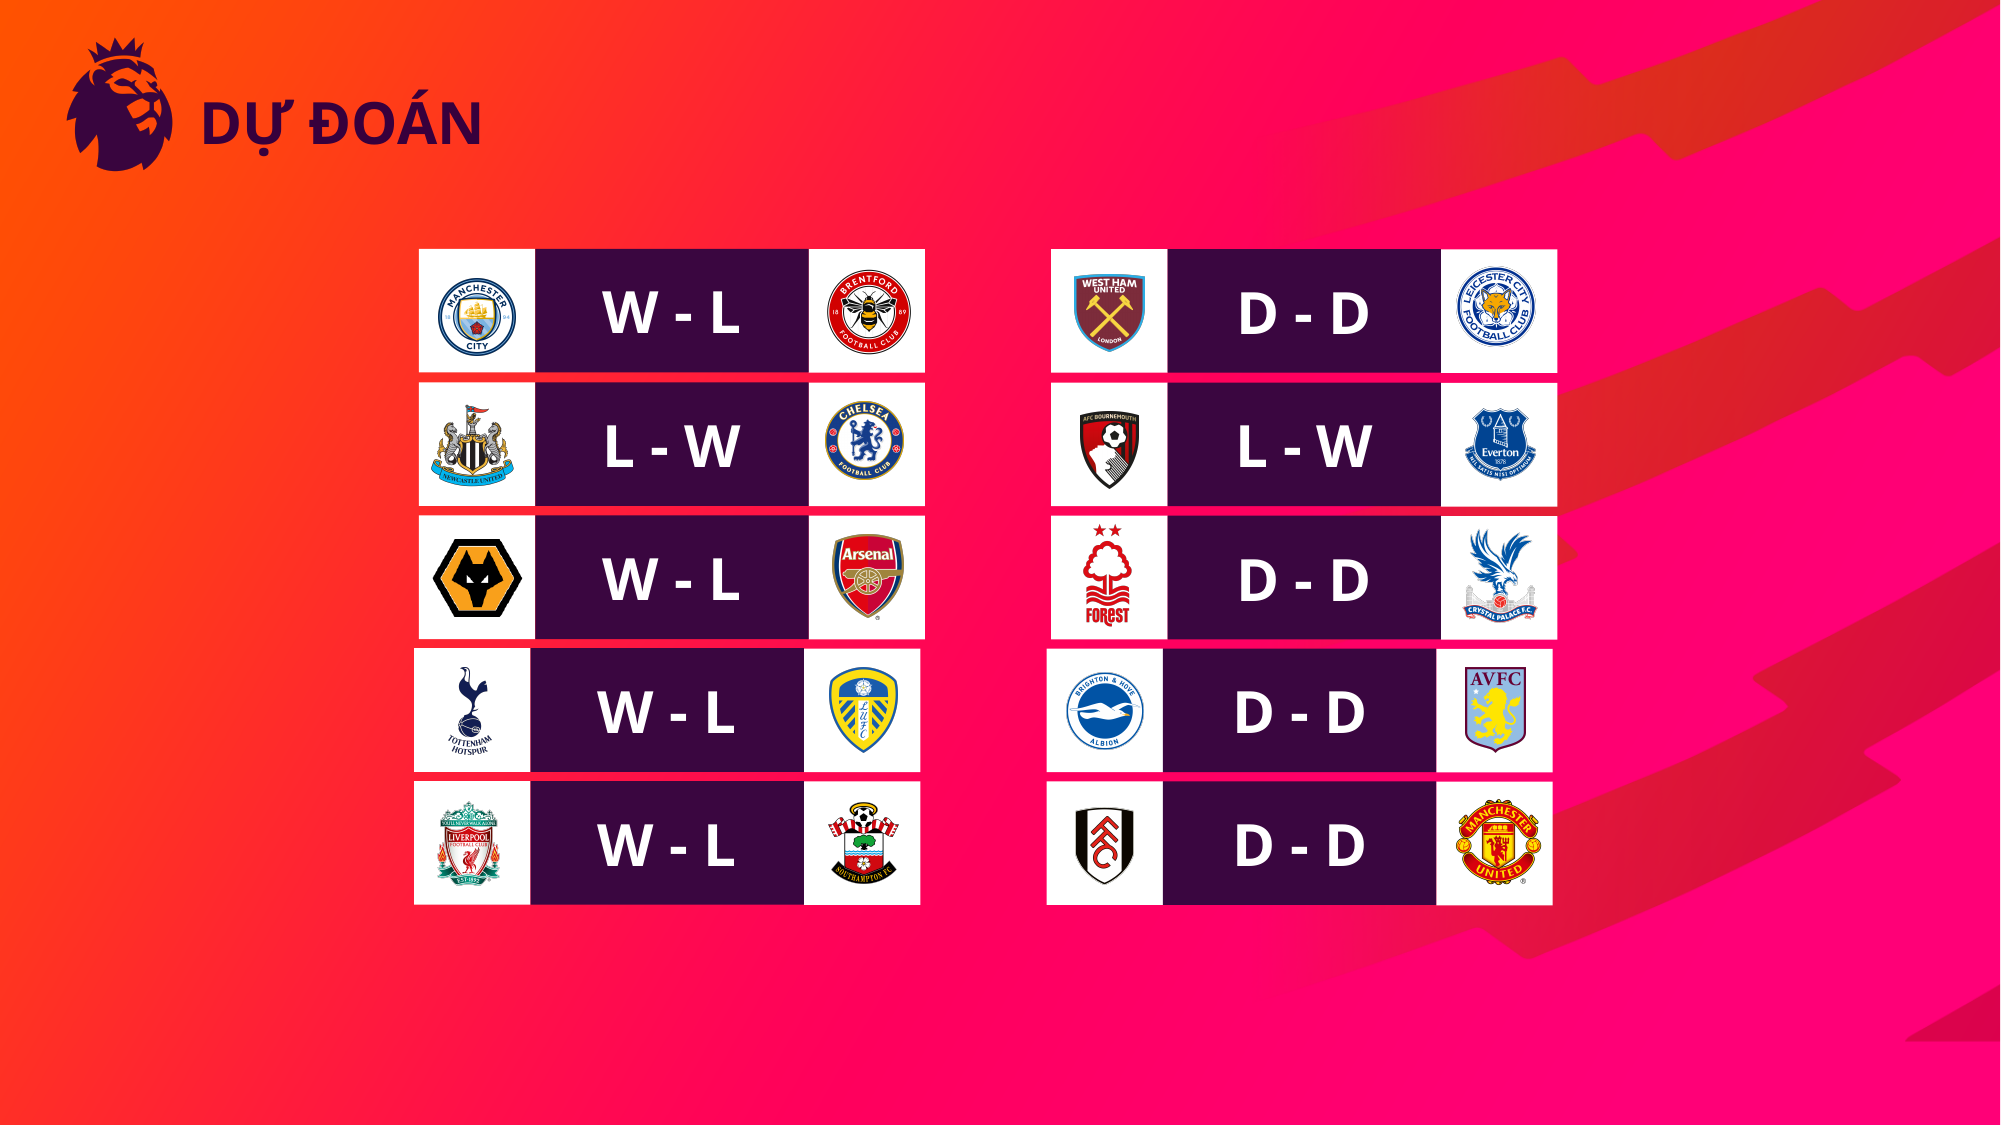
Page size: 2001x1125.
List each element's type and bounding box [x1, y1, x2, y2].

picture [0, 0, 2001, 1125]
text_box [418, 515, 925, 640]
text_box [1051, 515, 1558, 640]
text_box [418, 248, 925, 373]
text_box [54, 37, 1054, 176]
text_box [414, 781, 921, 906]
text_box [1051, 249, 1558, 374]
text_box [1046, 648, 1553, 773]
text_box [1051, 382, 1558, 507]
text_box [418, 382, 925, 507]
text_box [414, 648, 921, 773]
text_box [1046, 781, 1553, 906]
